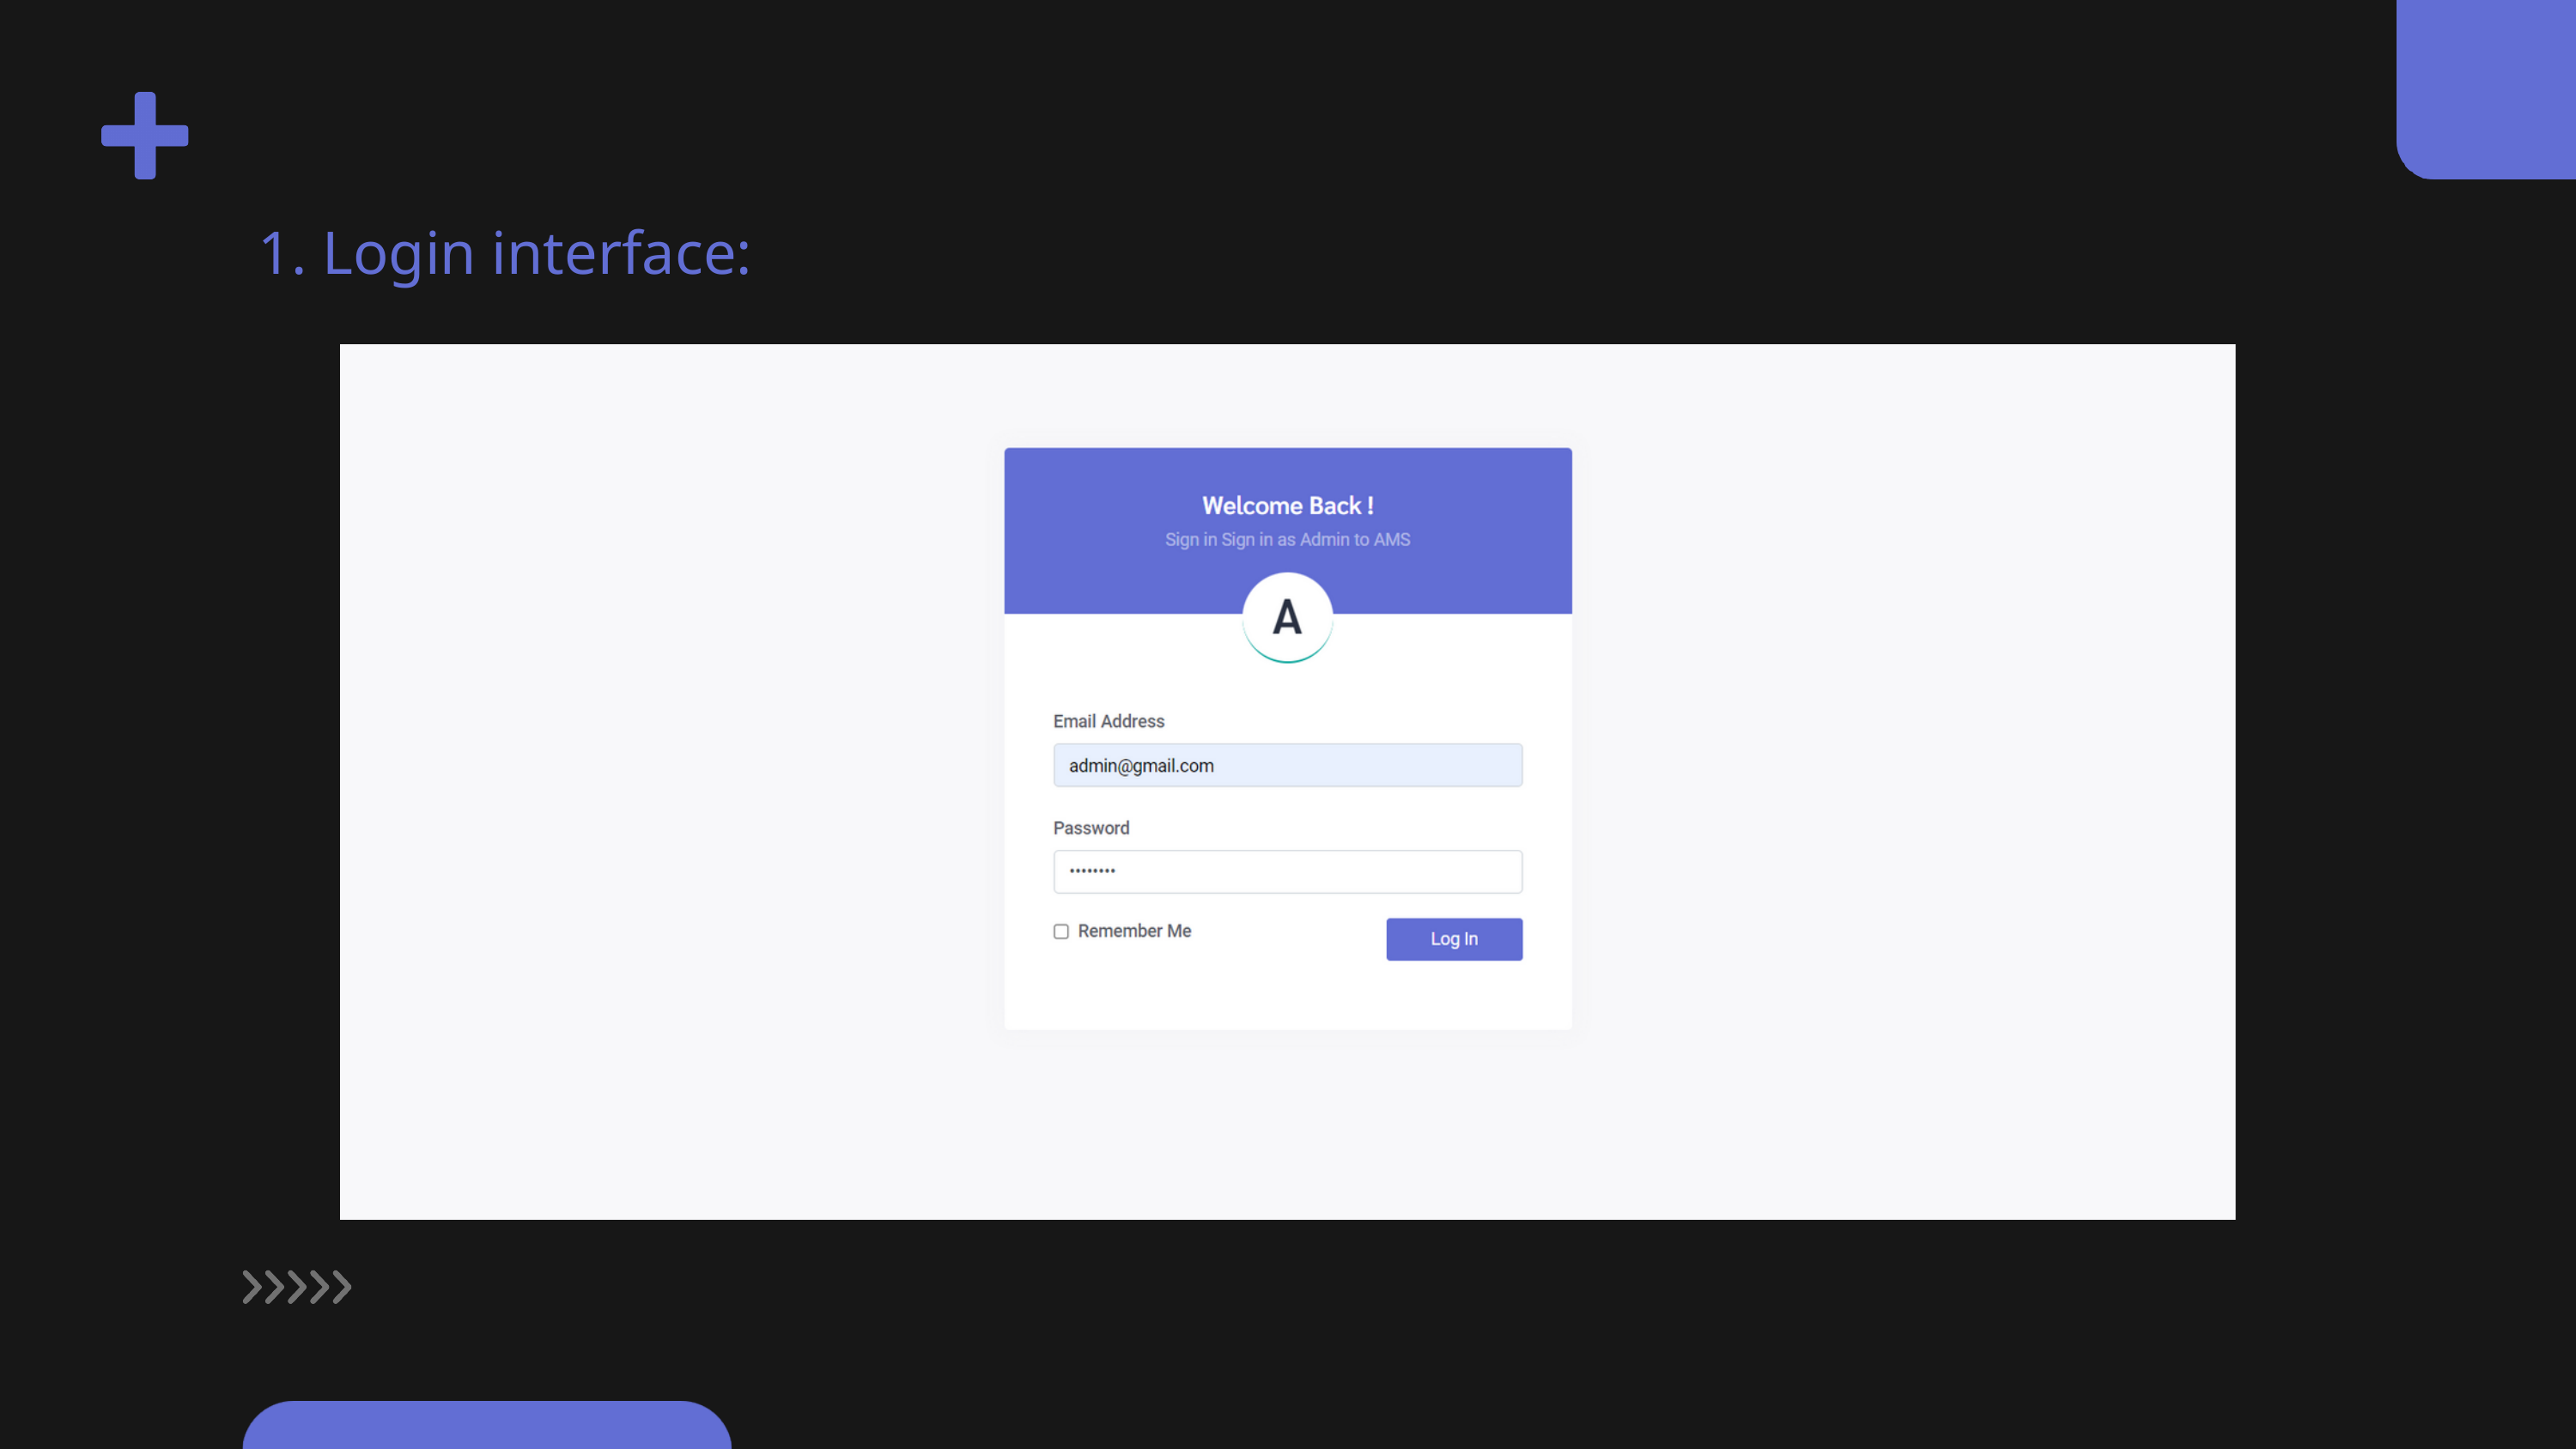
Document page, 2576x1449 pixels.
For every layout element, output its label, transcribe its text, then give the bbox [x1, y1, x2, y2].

text_box [340, 344, 2236, 1220]
text_box [242, 1270, 352, 1304]
text_box 1. Login interface: [242, 222, 2077, 287]
text_box [100, 92, 189, 179]
text_box [242, 1401, 732, 1449]
text_box [2397, 0, 2576, 179]
